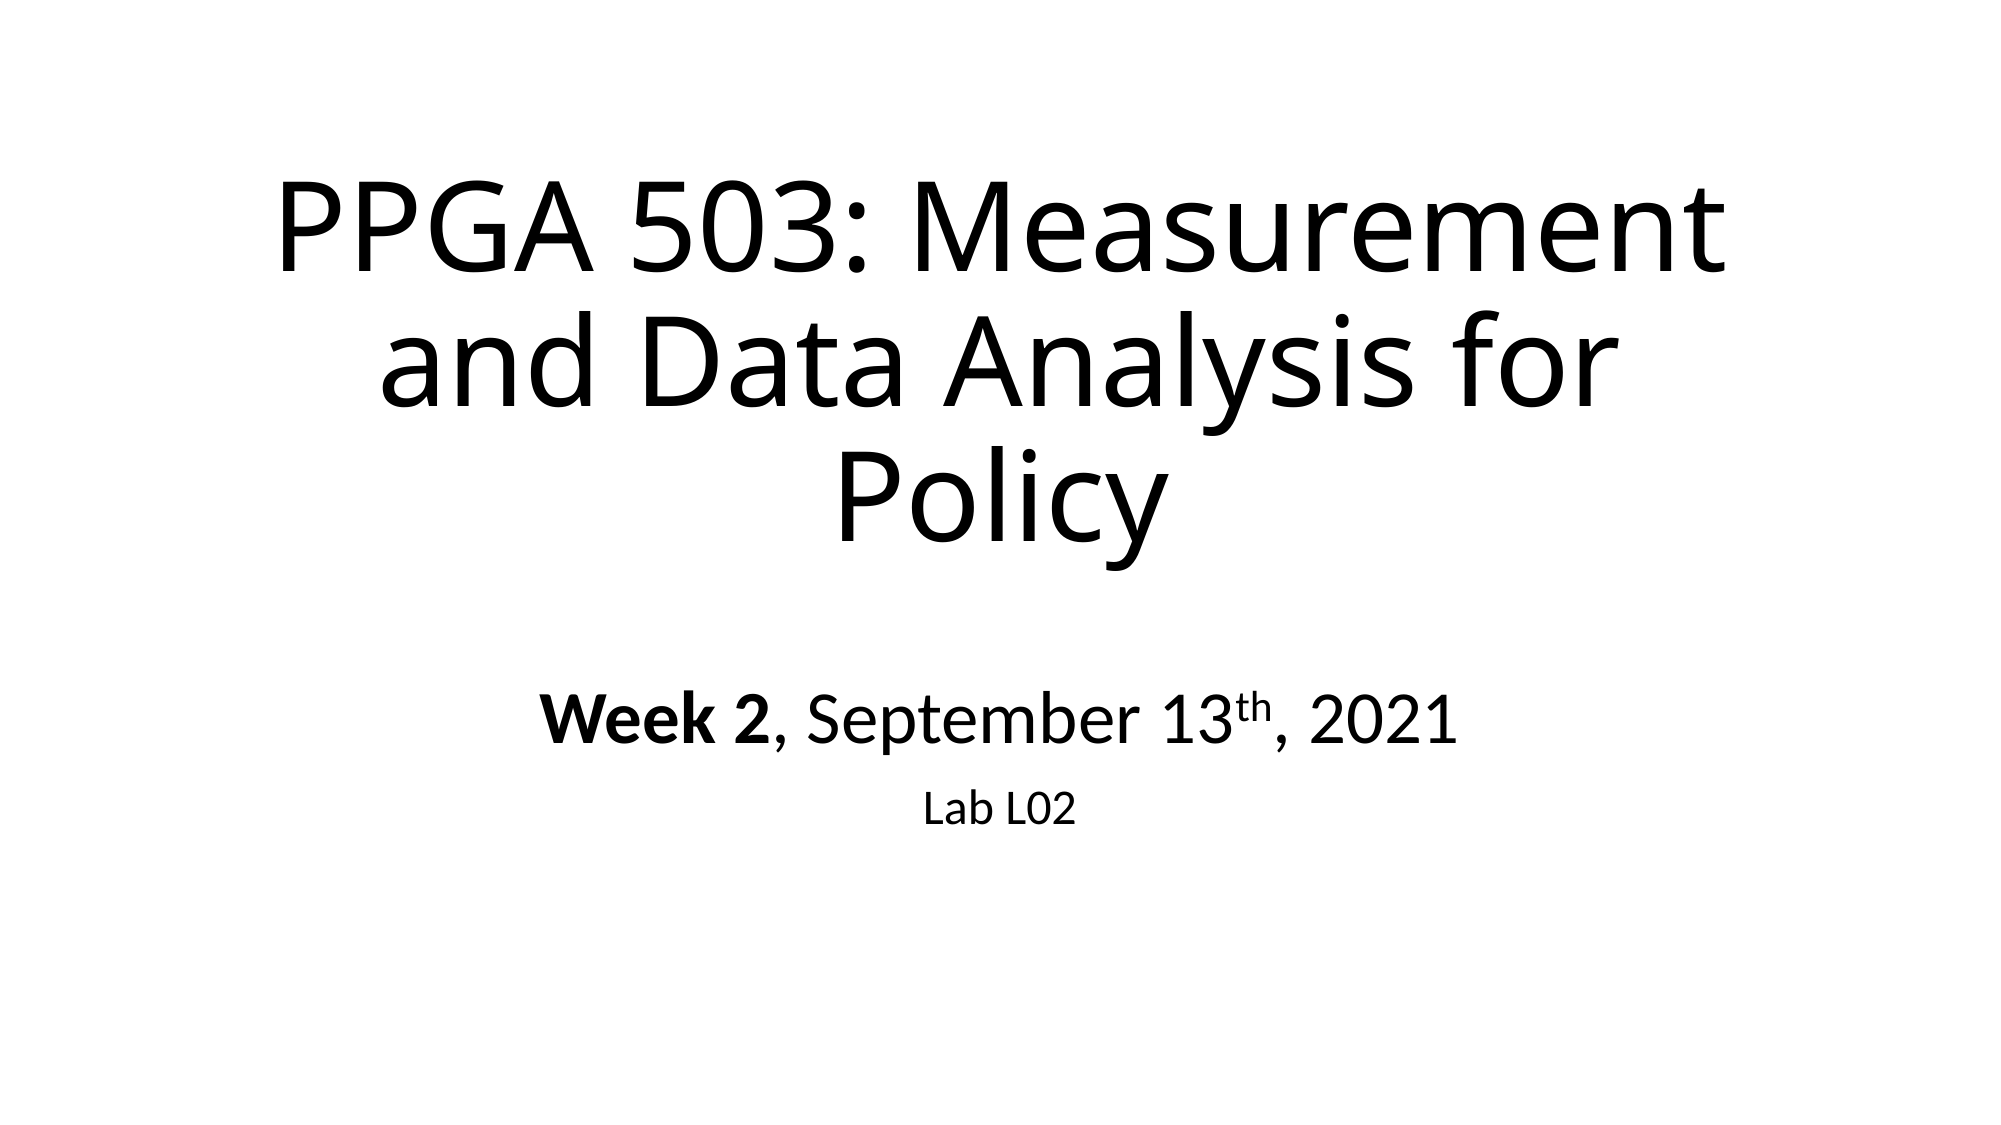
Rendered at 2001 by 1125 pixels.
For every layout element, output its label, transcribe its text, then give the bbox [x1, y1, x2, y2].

title PPGA 503: Measurement and Data Analysis for Policy [249, 184, 1750, 576]
subtitle Week 2, September 13th, 2021 Lab L02 [249, 590, 1750, 863]
